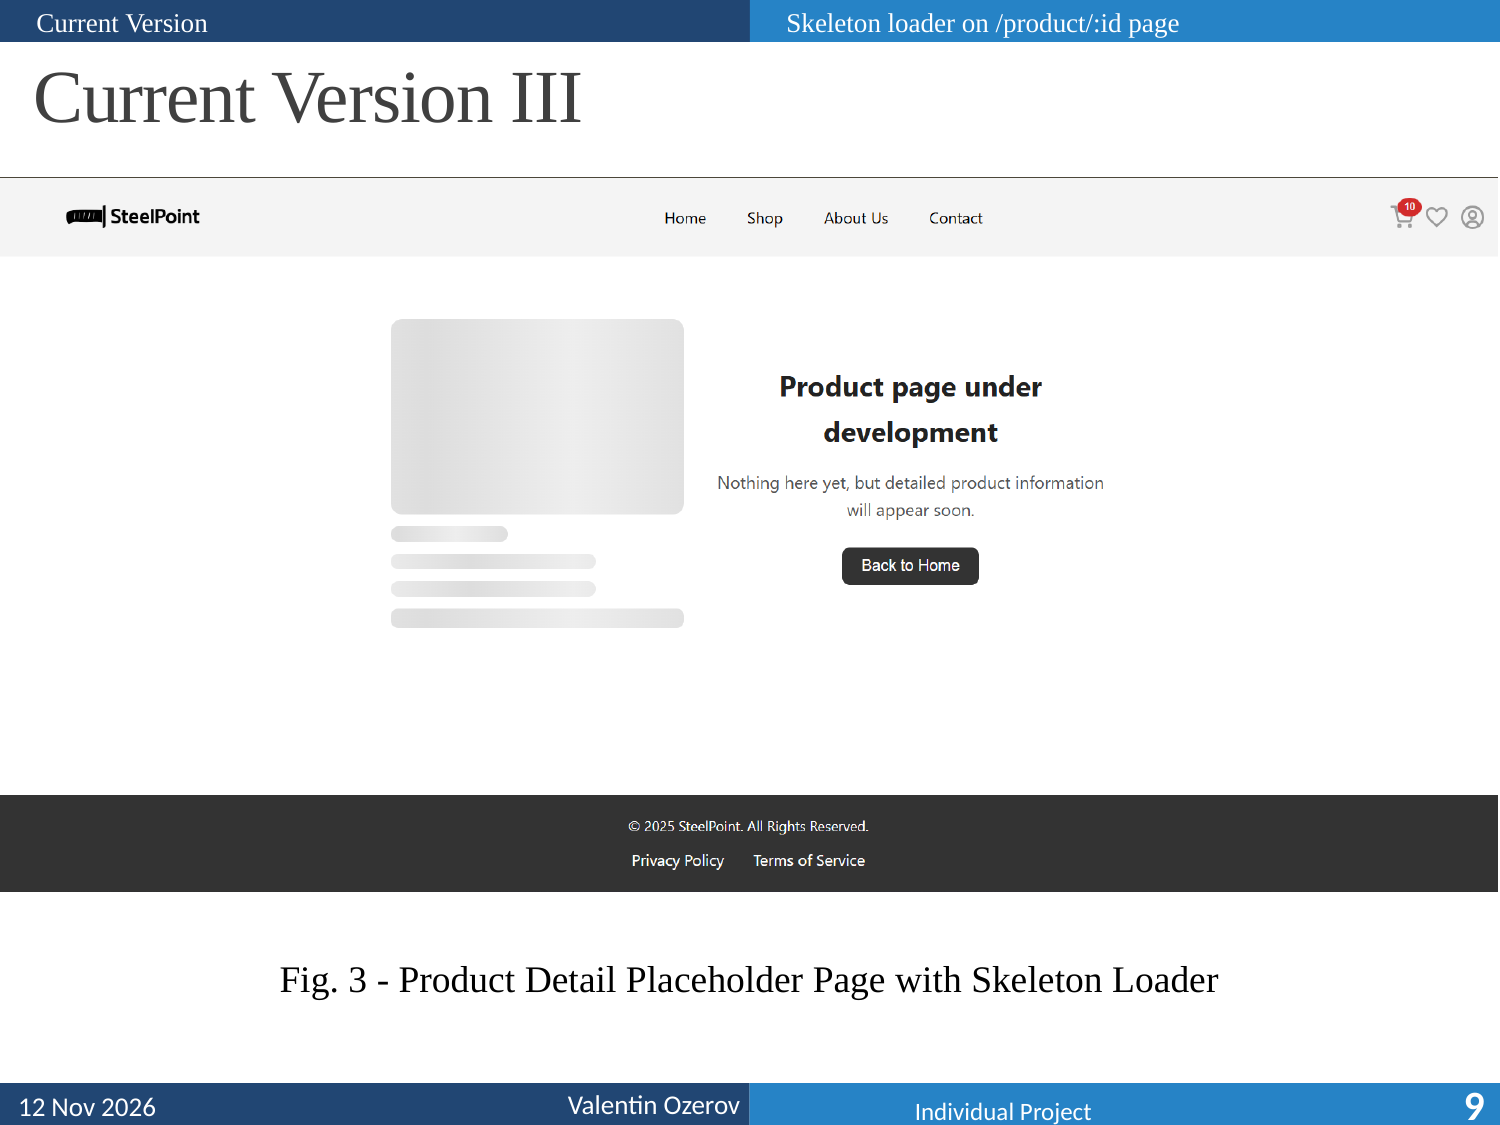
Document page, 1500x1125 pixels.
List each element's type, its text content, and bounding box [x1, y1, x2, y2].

slide_number 9 [1401, 1082, 1500, 1125]
text_box Fig. 3 - Product Detail Placeholder Page with Skeleton Loader [264, 947, 1235, 1008]
list Skeleton loader on /product/:id page [750, 0, 1500, 43]
list Valentin Ozerov [183, 1082, 741, 1125]
picture [0, 176, 1498, 893]
slide_number 10-Jun-25 [3, 1084, 183, 1125]
list Current Version [0, 0, 750, 43]
text_box Individual Project [750, 1088, 1445, 1125]
title Current Version III [0, 53, 1500, 174]
